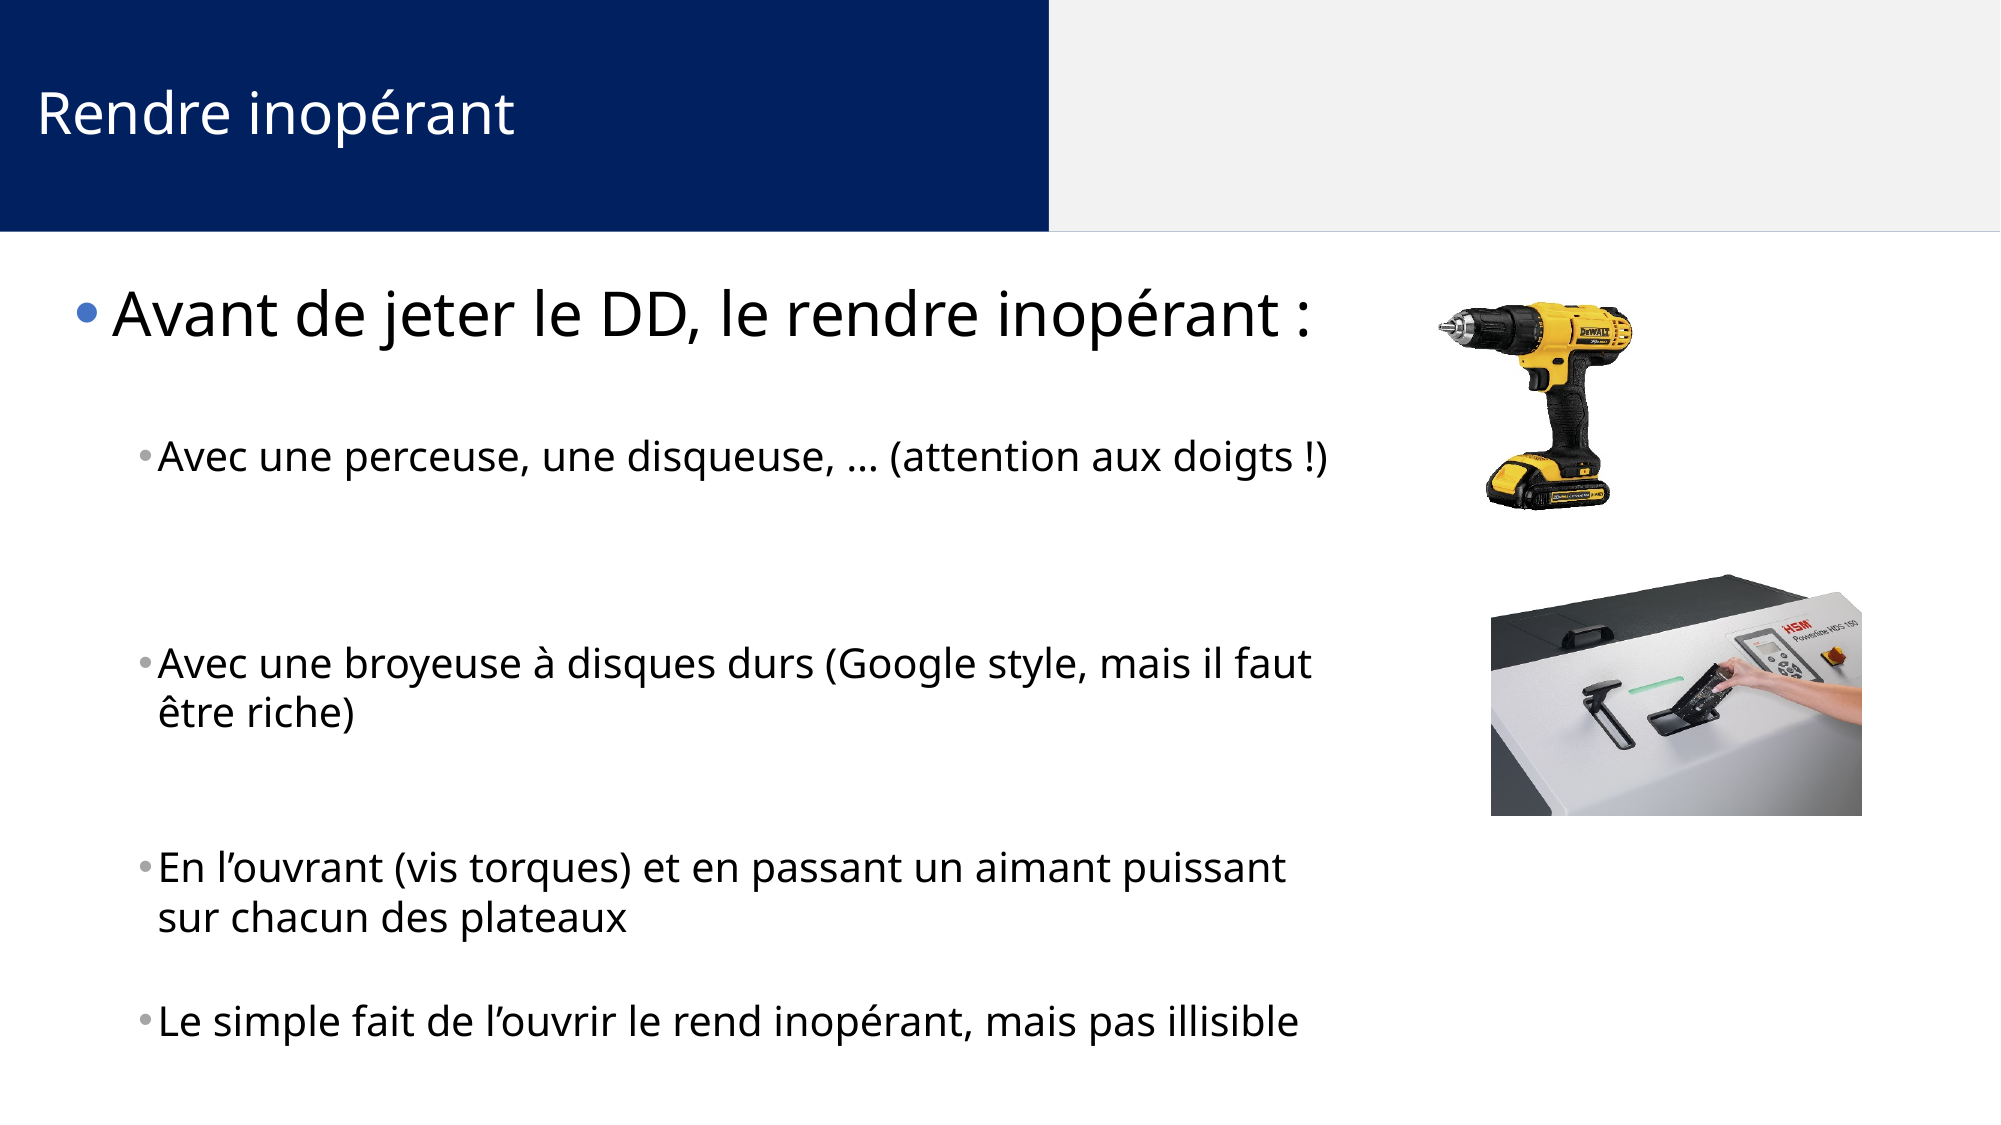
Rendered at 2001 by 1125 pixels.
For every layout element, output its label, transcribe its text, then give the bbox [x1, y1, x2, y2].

text_box Avant de jeter le DD, le rendre inopérant : Avec une perceuse, une disqueuse, … (attention aux doigts !) Avec une broyeuse à disques durs (Google style, mais il faut être riche) En l’ouvrant (vis torques) et en passant un aimant puissant sur chacun des plateaux Le simple fait de l’ouvrir le rend inopérant, mais pas illisible [74, 275, 1333, 1059]
list Rendre inopérant [21, 24, 1094, 207]
picture [1491, 562, 1862, 816]
picture [1418, 299, 1652, 513]
